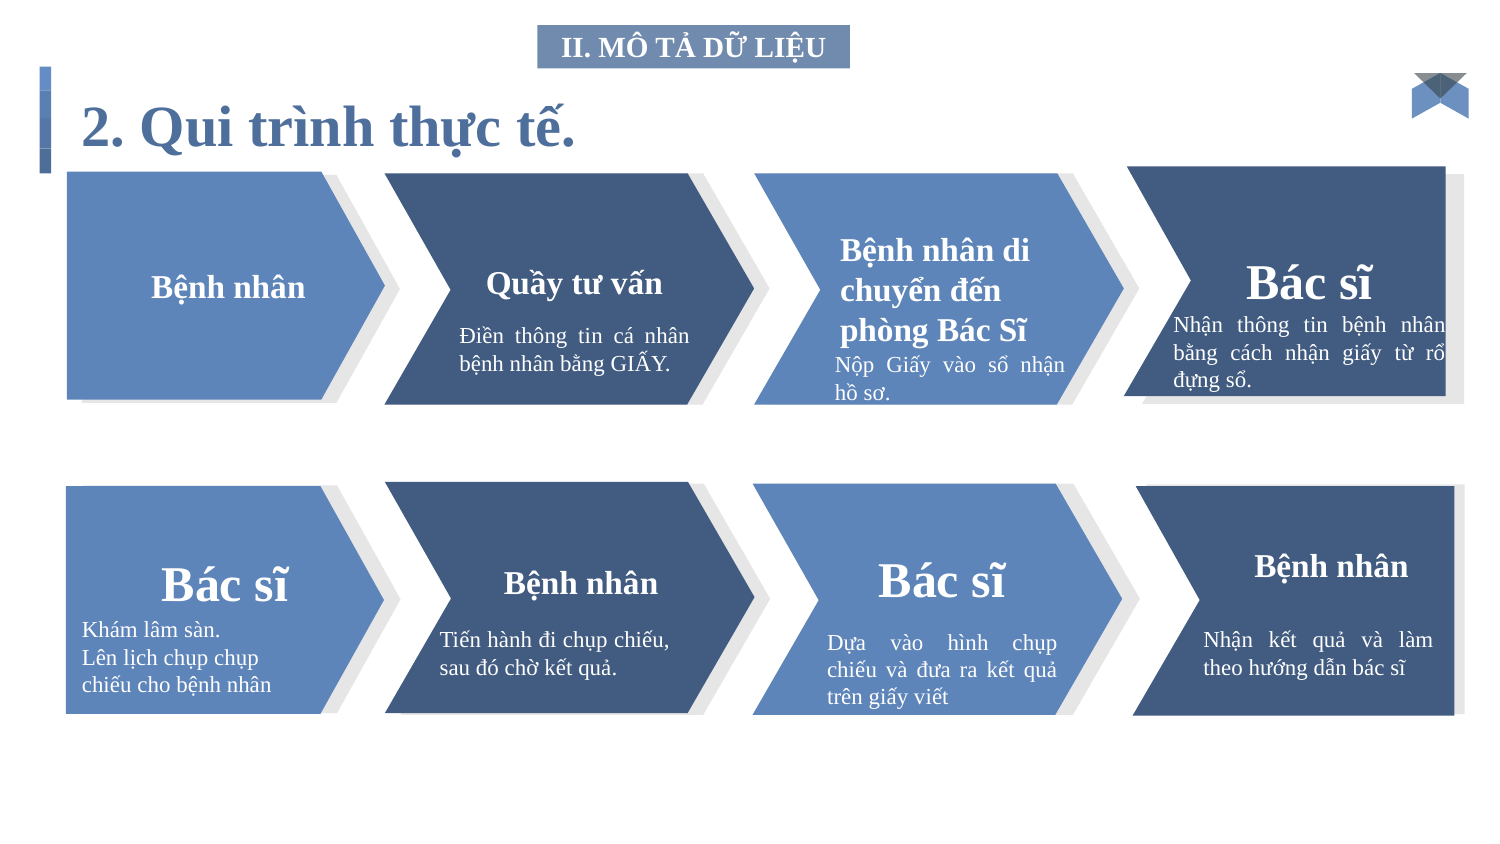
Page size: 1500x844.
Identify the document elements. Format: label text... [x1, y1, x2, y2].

text_box [65, 486, 78, 714]
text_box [81, 173, 1465, 405]
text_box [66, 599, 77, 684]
title 2. Qui trình thực tế. [66, 72, 1455, 167]
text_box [537, 13, 851, 74]
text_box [82, 483, 1465, 716]
text_box [66, 171, 82, 400]
text_box [1127, 167, 1446, 171]
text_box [1417, 67, 1464, 125]
